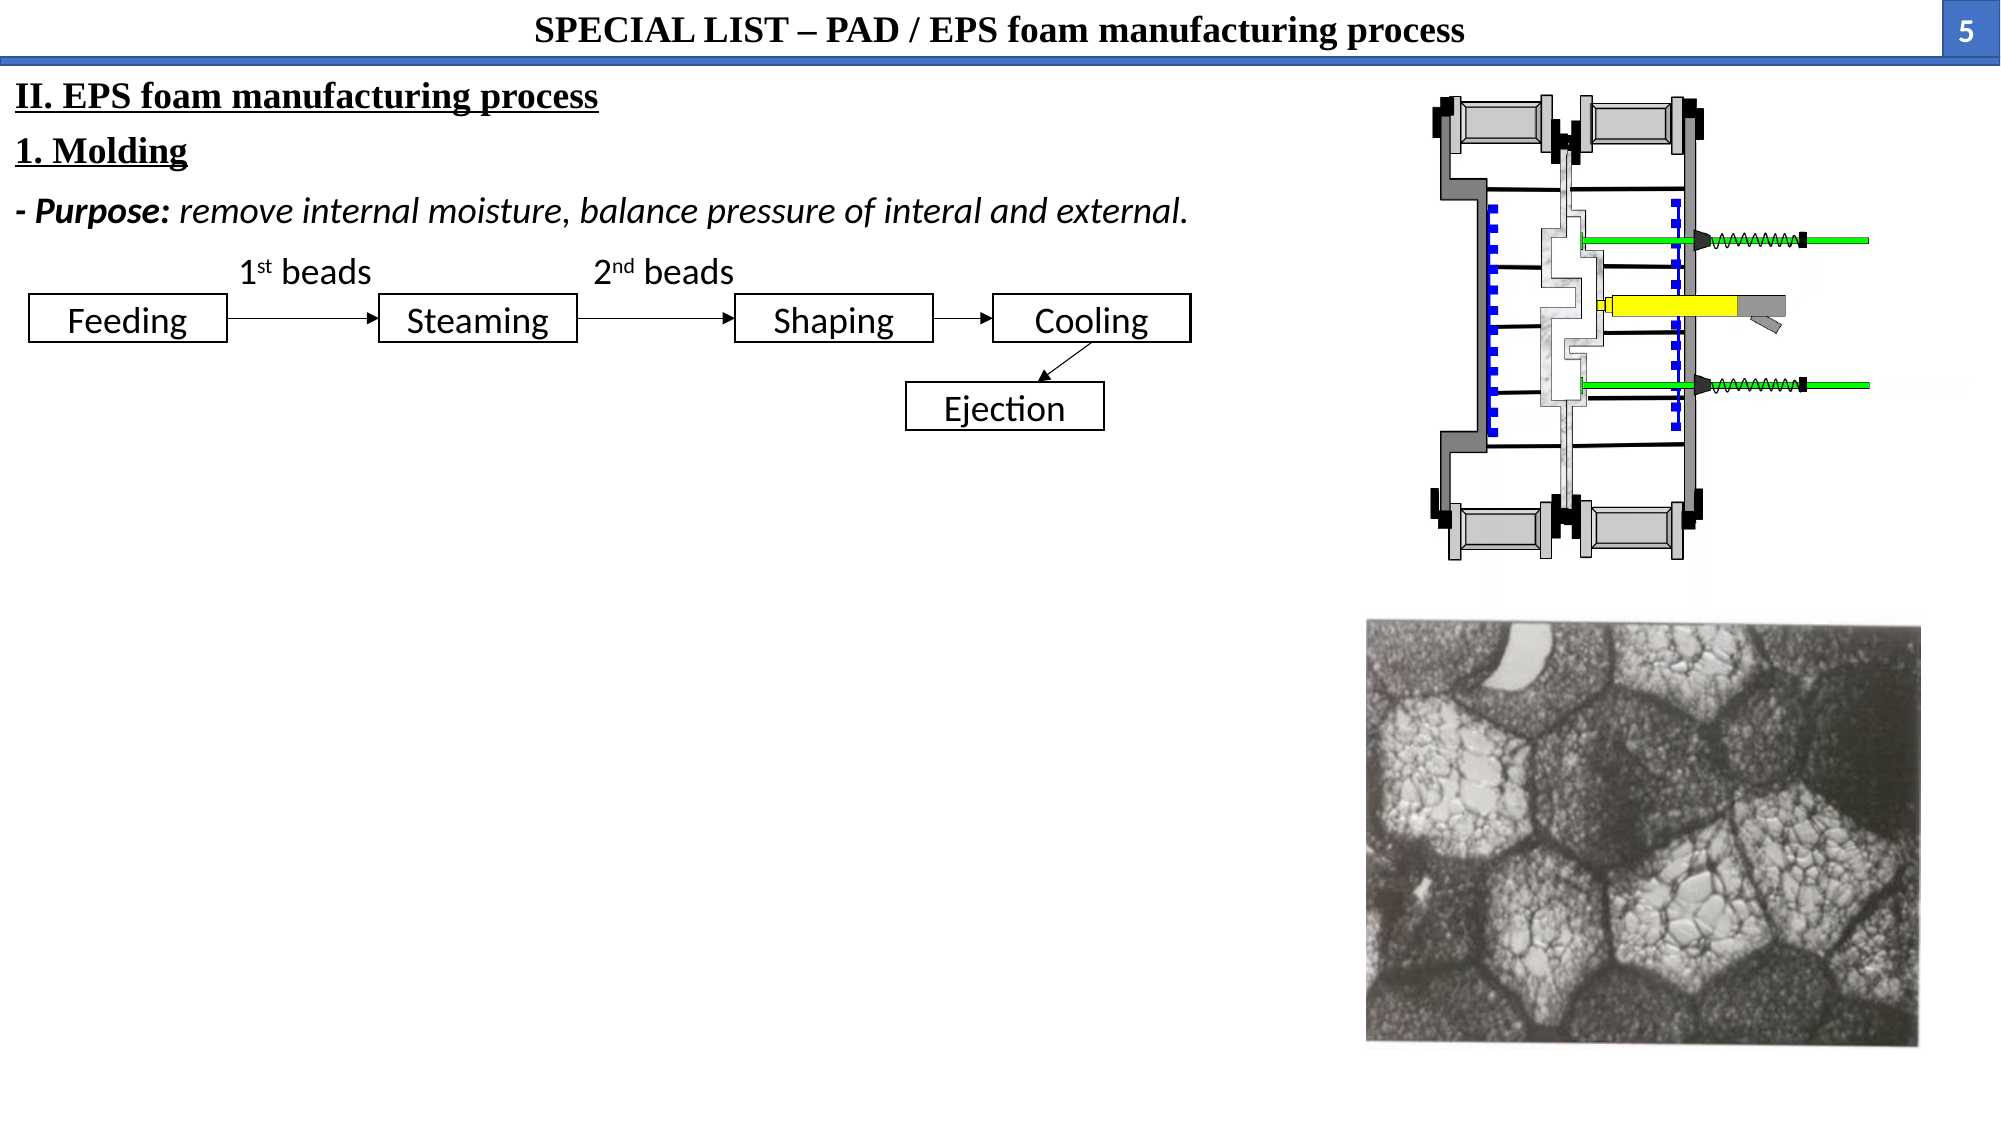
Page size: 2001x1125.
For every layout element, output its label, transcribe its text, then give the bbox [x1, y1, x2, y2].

text_box II. EPS foam manufacturing process [0, 64, 673, 124]
text_box Ejection [905, 381, 1105, 431]
text_box 2nd beads [547, 239, 780, 300]
text_box Shaping [734, 293, 934, 343]
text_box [1204, 68, 1972, 632]
text_box 1. Molding [0, 124, 335, 178]
text_box Cooling [992, 293, 1192, 343]
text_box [1037, 342, 1092, 382]
text_box Feeding [28, 293, 228, 343]
text_box 1st beads [189, 239, 421, 300]
text_box Steaming [378, 293, 578, 343]
picture [1366, 614, 1921, 1050]
text_box - Purpose: remove internal moisture, balance pressure of interal and external. [0, 178, 1204, 239]
